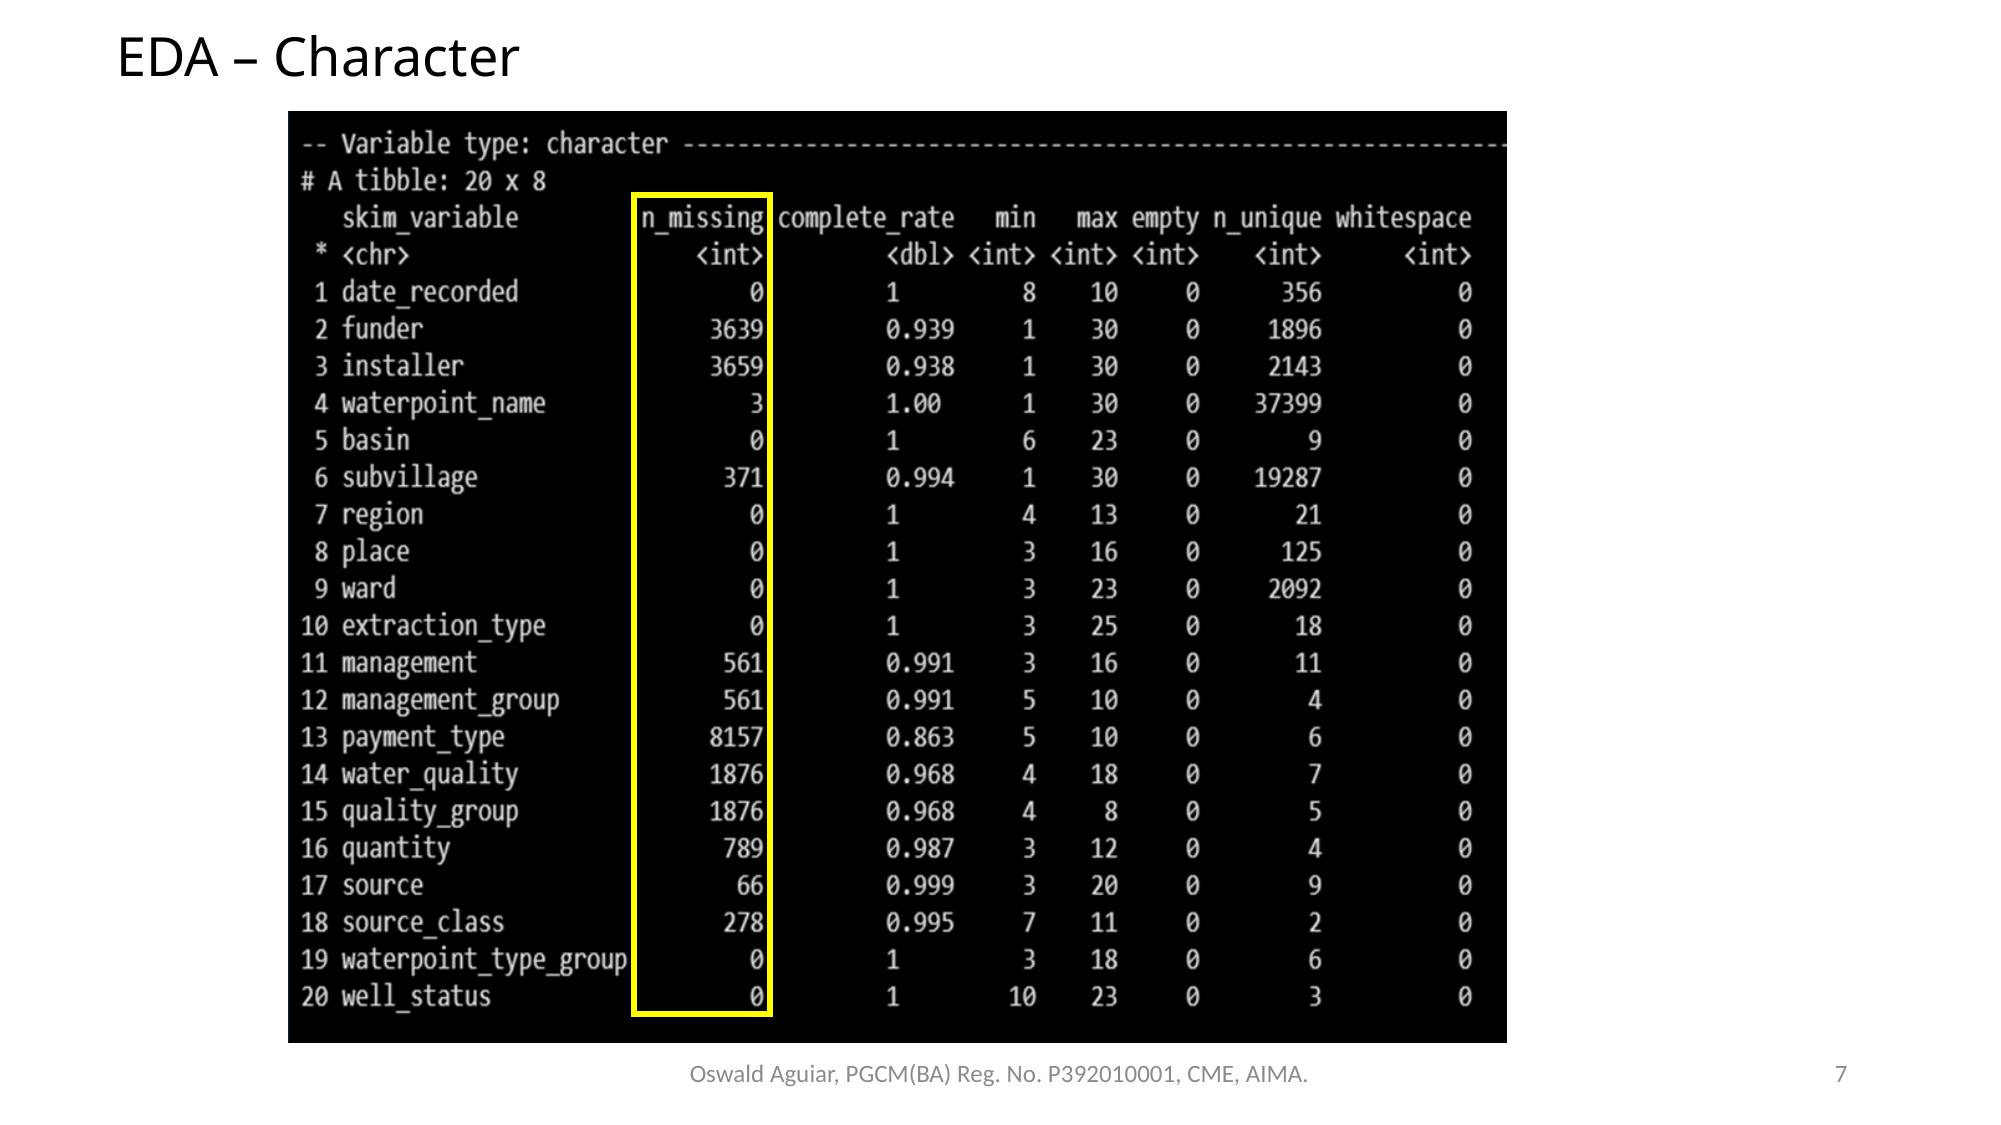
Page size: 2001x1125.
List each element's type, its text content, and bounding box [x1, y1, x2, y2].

footer Oswald Aguiar, PGCM(BA) Reg. No. P392010001, CME, AIMA. [662, 1043, 1338, 1103]
picture [288, 111, 1507, 1043]
slide_number 7 [1412, 1042, 1863, 1103]
title EDA – Character [101, 22, 1827, 97]
